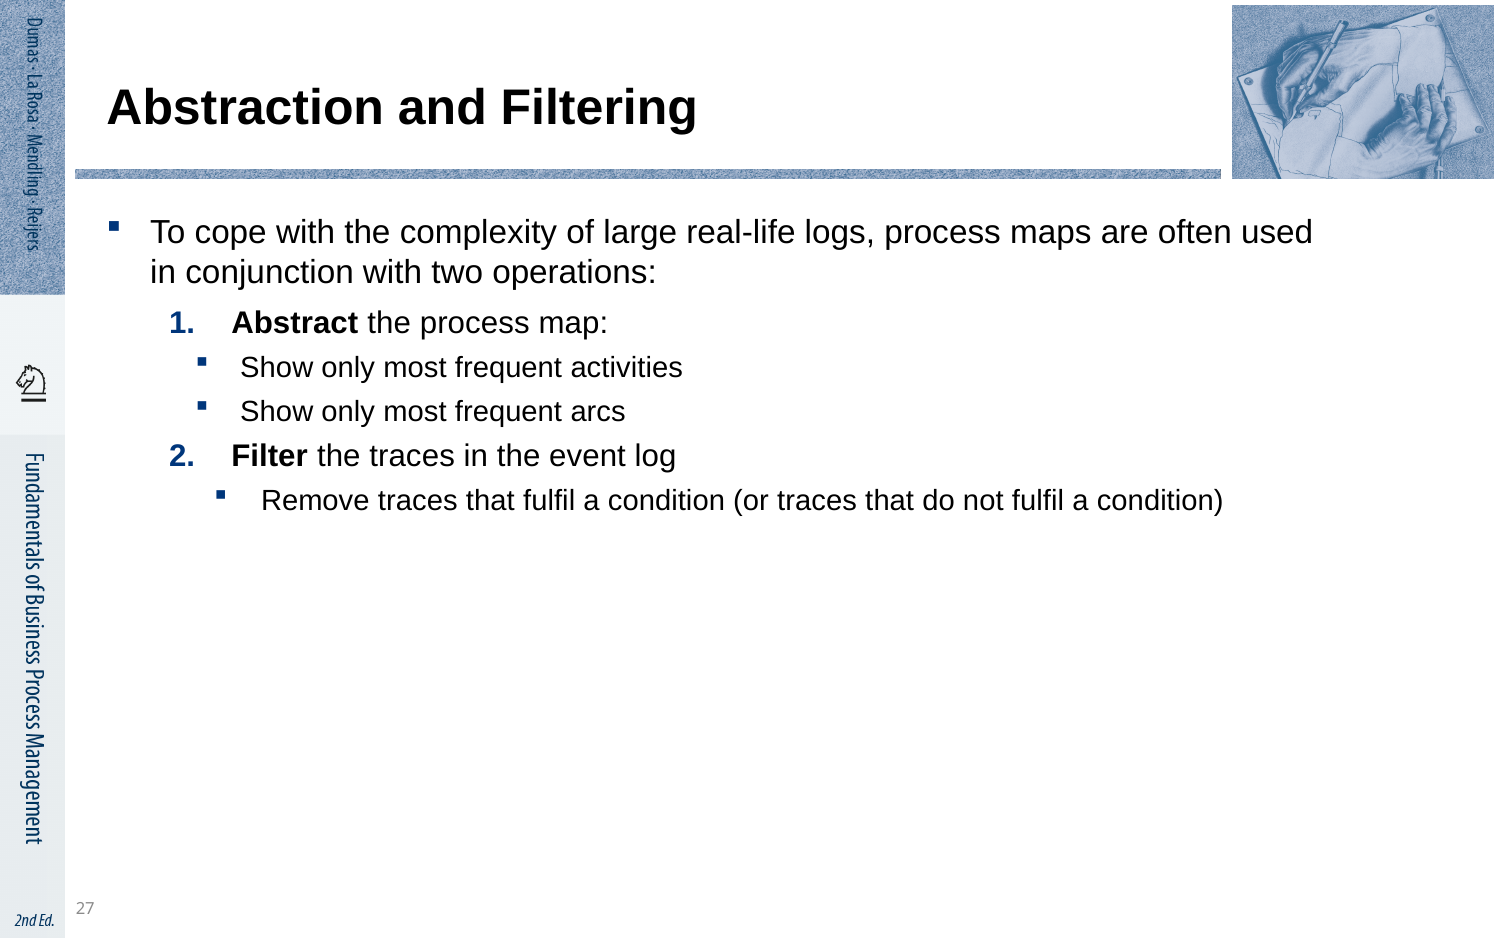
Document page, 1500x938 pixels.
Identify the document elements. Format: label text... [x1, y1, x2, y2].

list To cope with the complexity of large real-life logs, process maps are often used in conjunction with two operations: Abstract the process map: Show only most frequent activities Show only most frequent arcs Filter the traces in the event log Remove traces that fulfil a condition (or traces that do not fulfil a condition) [106, 203, 1336, 847]
slide_number 27 [75, 887, 223, 931]
picture [0, 0, 65, 938]
title Abstraction and Filtering [106, 13, 1185, 195]
picture [75, 169, 106, 179]
picture [1185, 169, 1221, 179]
picture [1232, 5, 1494, 179]
